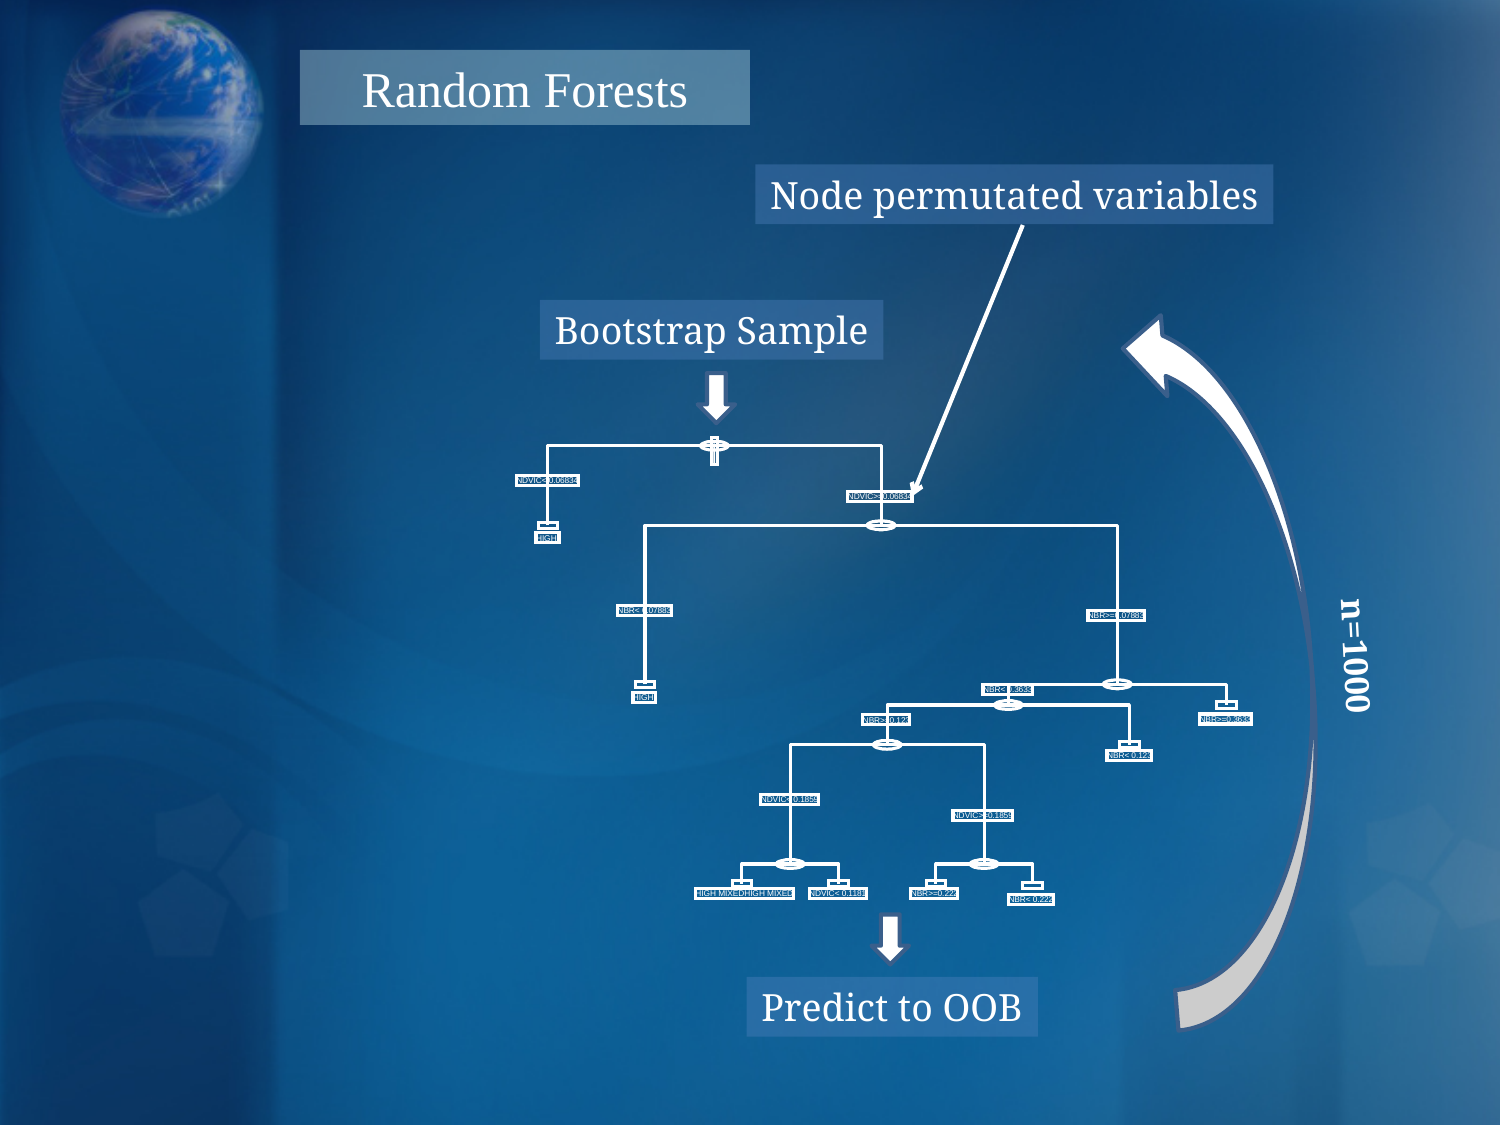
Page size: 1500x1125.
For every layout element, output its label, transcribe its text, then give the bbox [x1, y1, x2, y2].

text_box n=1000 [1326, 583, 1388, 730]
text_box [902, 224, 1024, 495]
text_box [525, 437, 1244, 901]
text_box [695, 371, 738, 426]
picture [0, 0, 1500, 1125]
text_box [1120, 313, 1318, 1033]
text_box Predict to OOB [746, 976, 1038, 1037]
text_box Node permutated variables [755, 164, 1274, 225]
text_box [869, 912, 911, 967]
text_box Bootstrap Sample [539, 299, 884, 360]
text_box Random Forests [299, 49, 750, 125]
